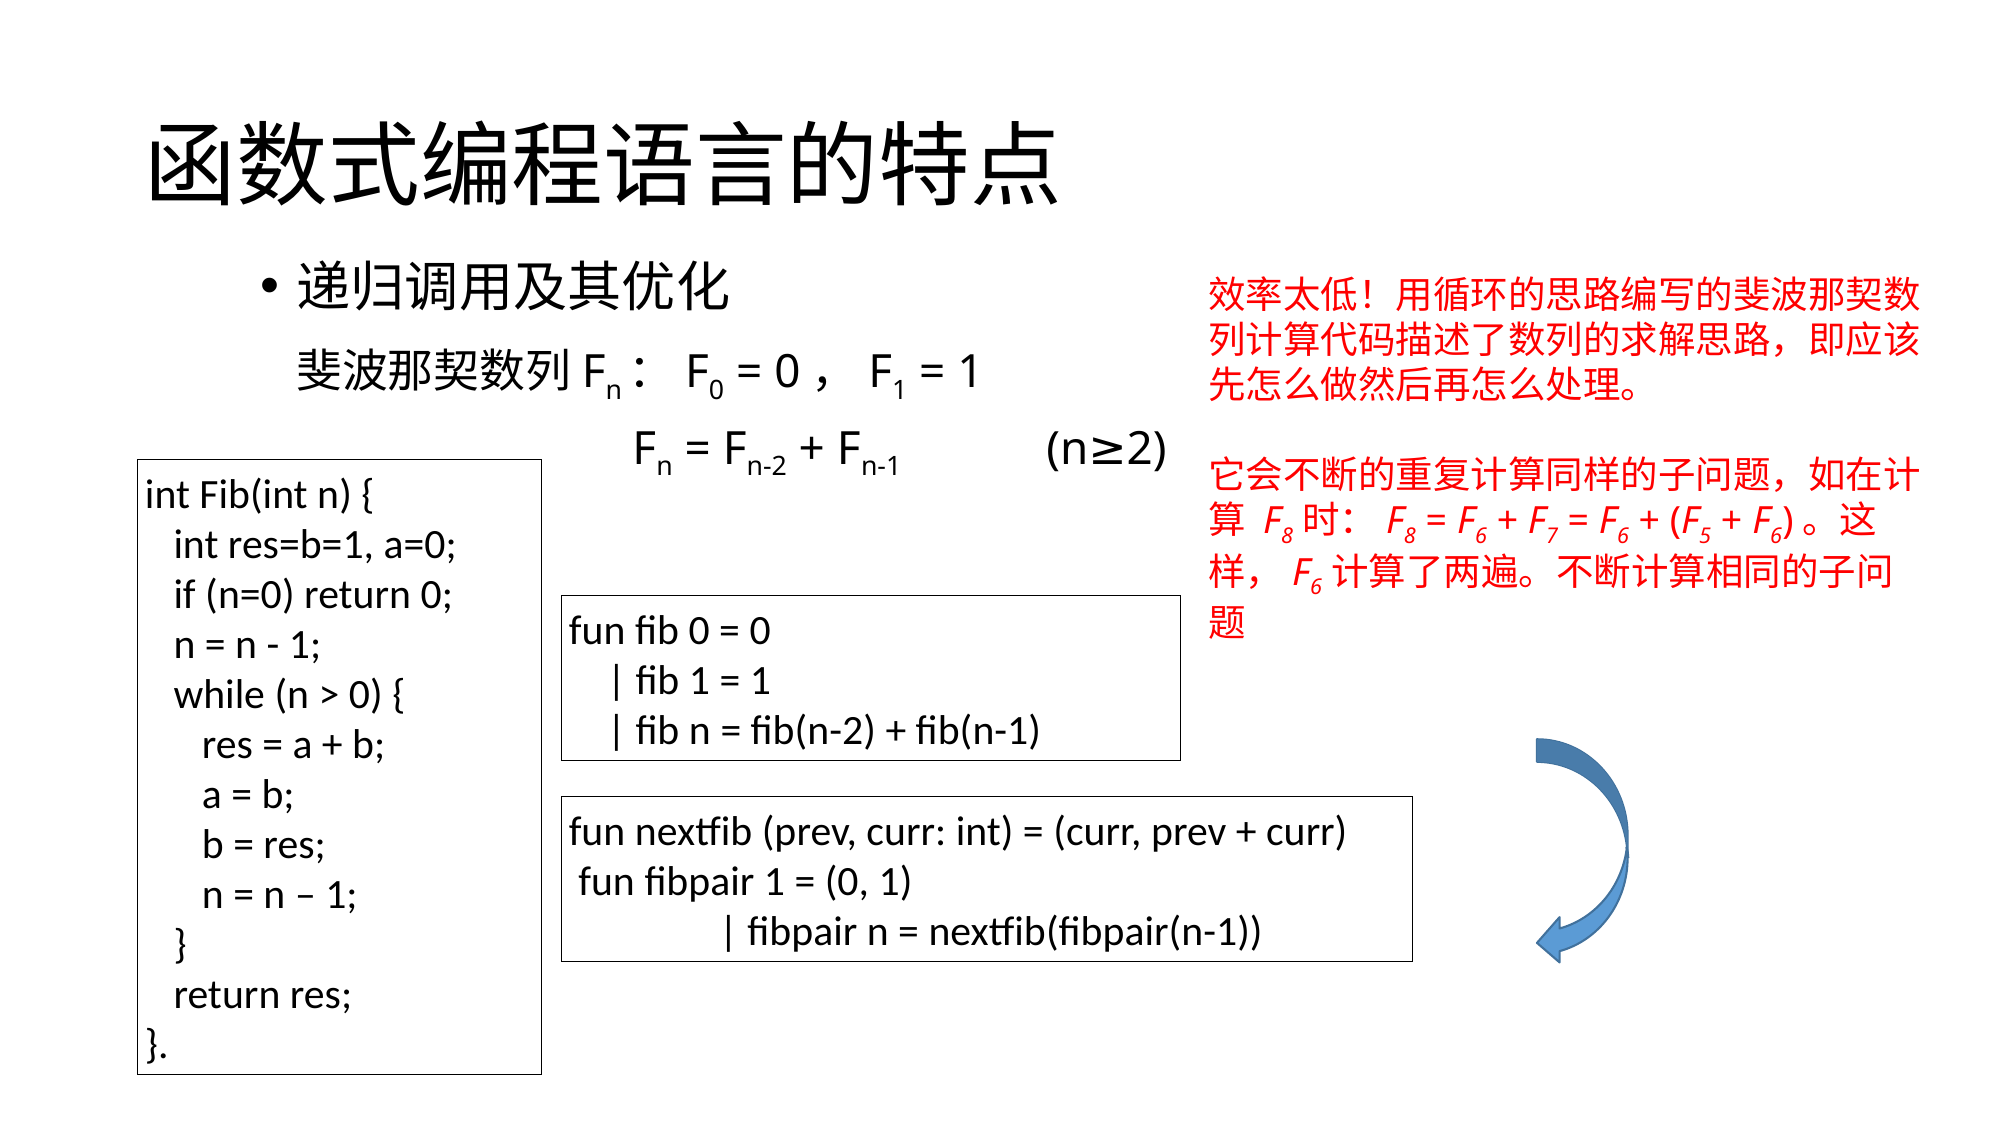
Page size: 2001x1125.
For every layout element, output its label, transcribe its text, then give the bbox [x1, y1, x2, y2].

text_box 效率太低！用循环的思路编写的斐波那契数列计算代码描述了数列的求解思路，即应该先怎么做然后再怎么处理。 它会不断的重复计算同样的子问题，如在计算 F8时：F8 = F6 + F7 = F6 + (F5 + F6)。这样，F6计算了两遍。不断计算相同的子问题 [1200, 263, 1937, 652]
list 递归调用及其优化 斐波那契数列Fn：F0 = 0，F1 = 1 Fn = Fn-2 + Fn-1 (n≥2) [252, 211, 1979, 516]
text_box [1536, 738, 1629, 963]
text_box fun fib 0 = 0 | fib 1 = 1 | fib n = fib(n-2) + fib(n-1) [561, 595, 1181, 761]
title 函数式编程语言的特点 [136, 59, 1863, 278]
text_box int Fib(int n) { int res=b=1, a=0; if (n=0) return 0; n = n - 1; while (n > 0) { res = a + b; a = b; b = res; n = n – 1; } return res; }. [137, 459, 542, 1075]
text_box fun nextfib (prev, curr: int) = (curr, prev + curr) fun fibpair 1 = (0, 1) | fibpair n = nextfib(fibpair(n-1)) [561, 796, 1413, 962]
